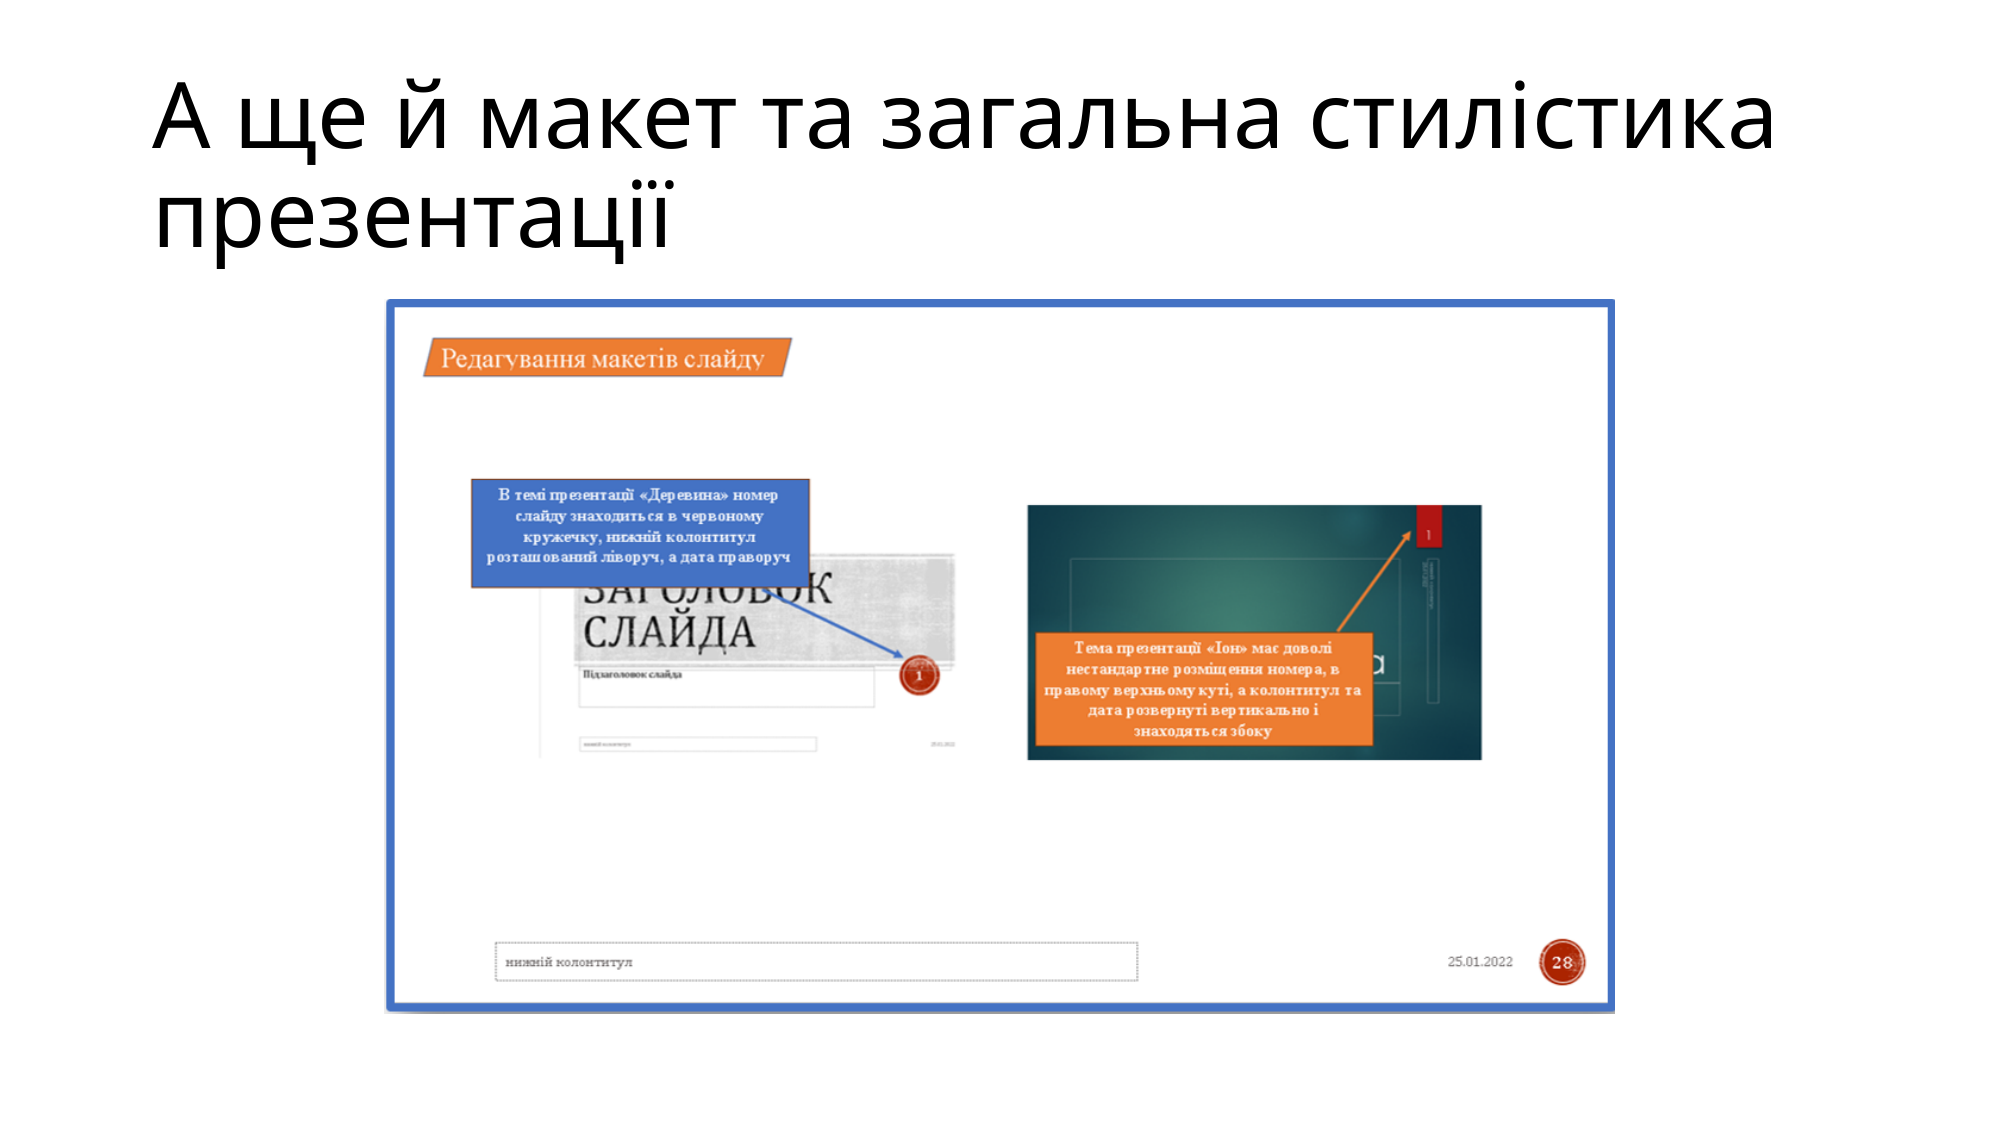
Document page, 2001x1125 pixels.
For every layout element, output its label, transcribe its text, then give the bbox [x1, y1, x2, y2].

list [384, 299, 1615, 1014]
title А ще й макет та загальна стилістика презентації [137, 59, 1863, 278]
